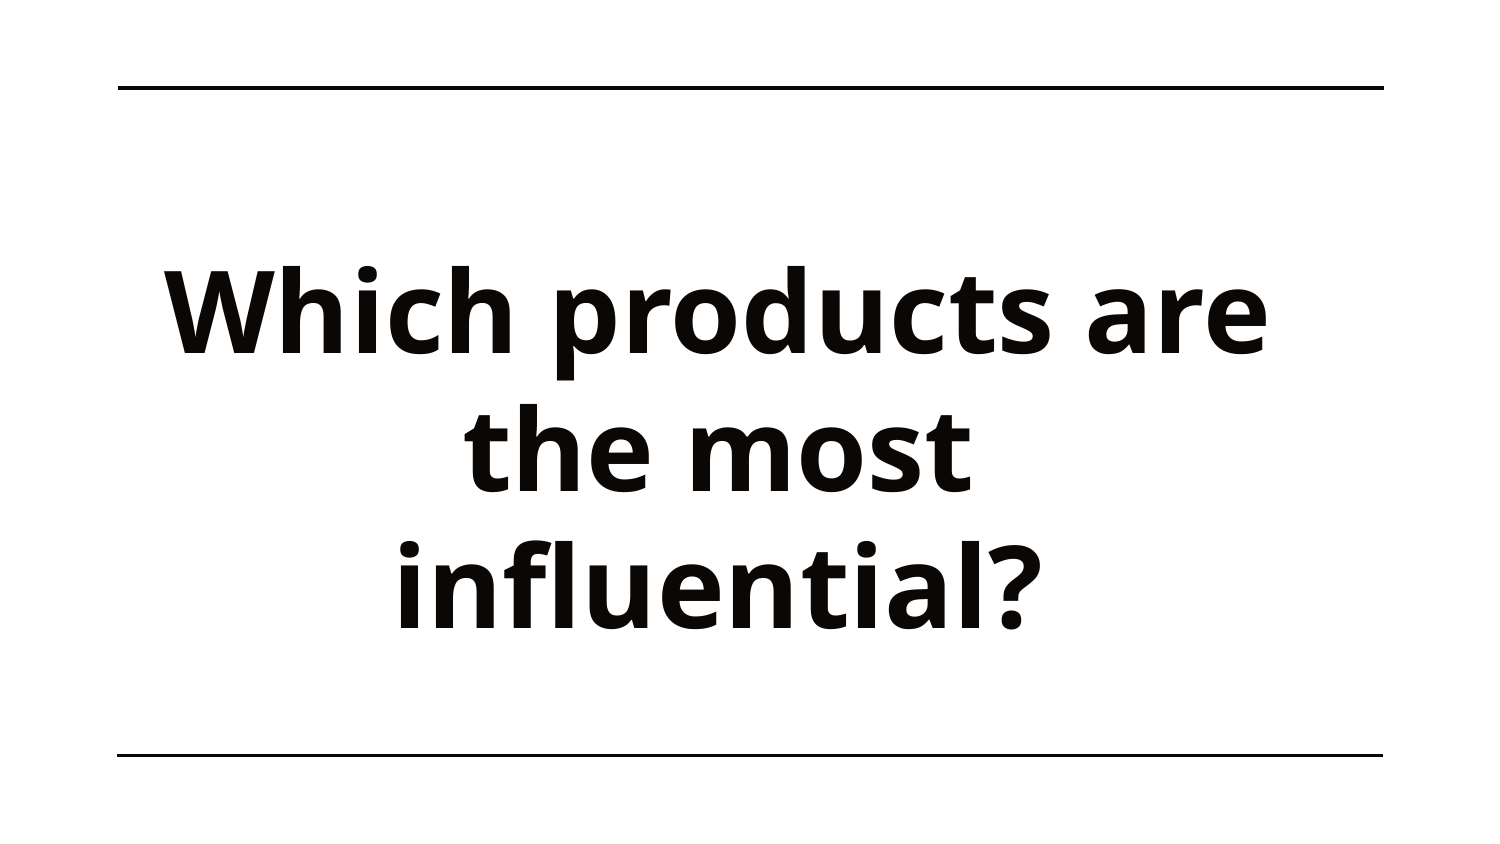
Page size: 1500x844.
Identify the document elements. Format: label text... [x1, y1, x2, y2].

title Which products are the most influential? [116, 238, 1320, 654]
